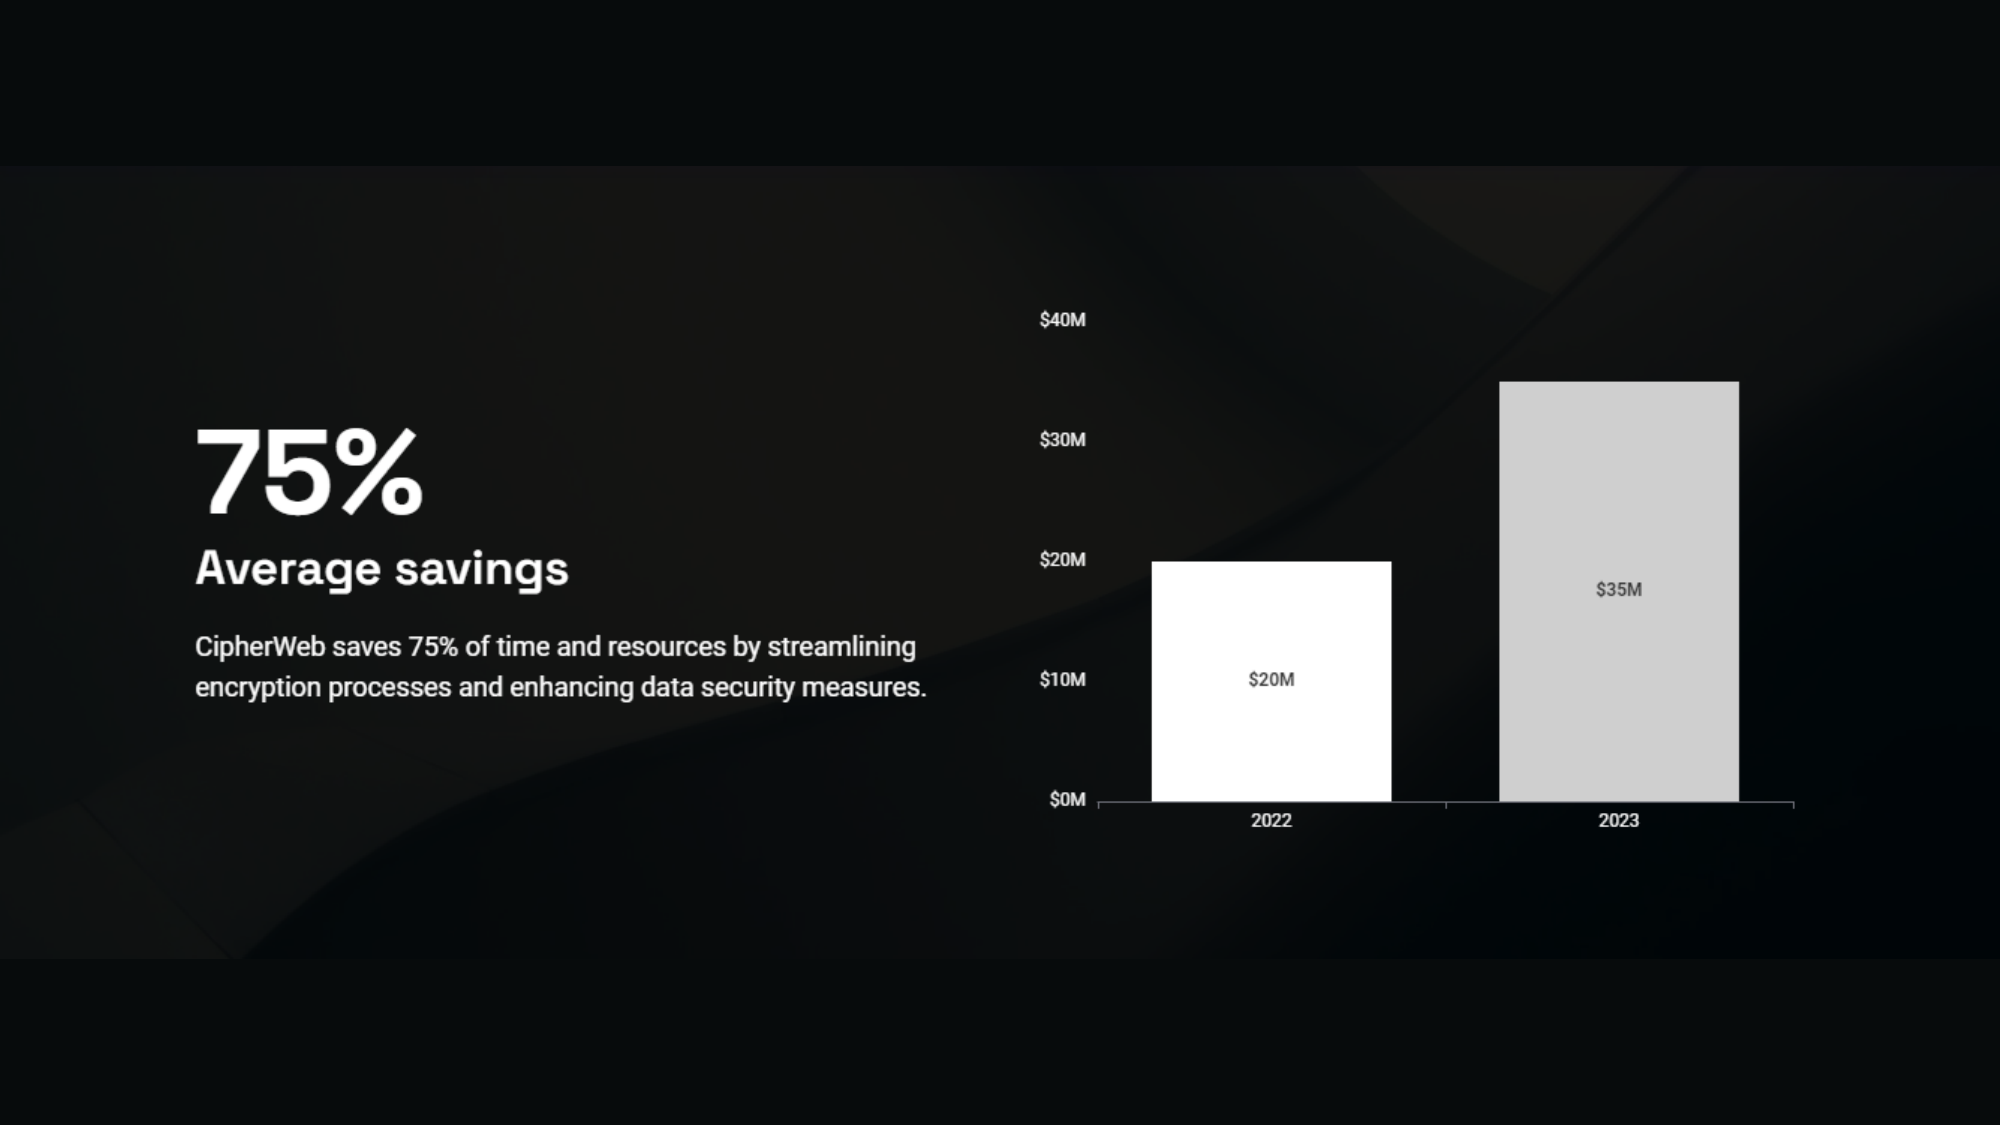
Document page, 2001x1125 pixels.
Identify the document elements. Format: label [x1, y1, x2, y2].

picture [0, 165, 2000, 960]
